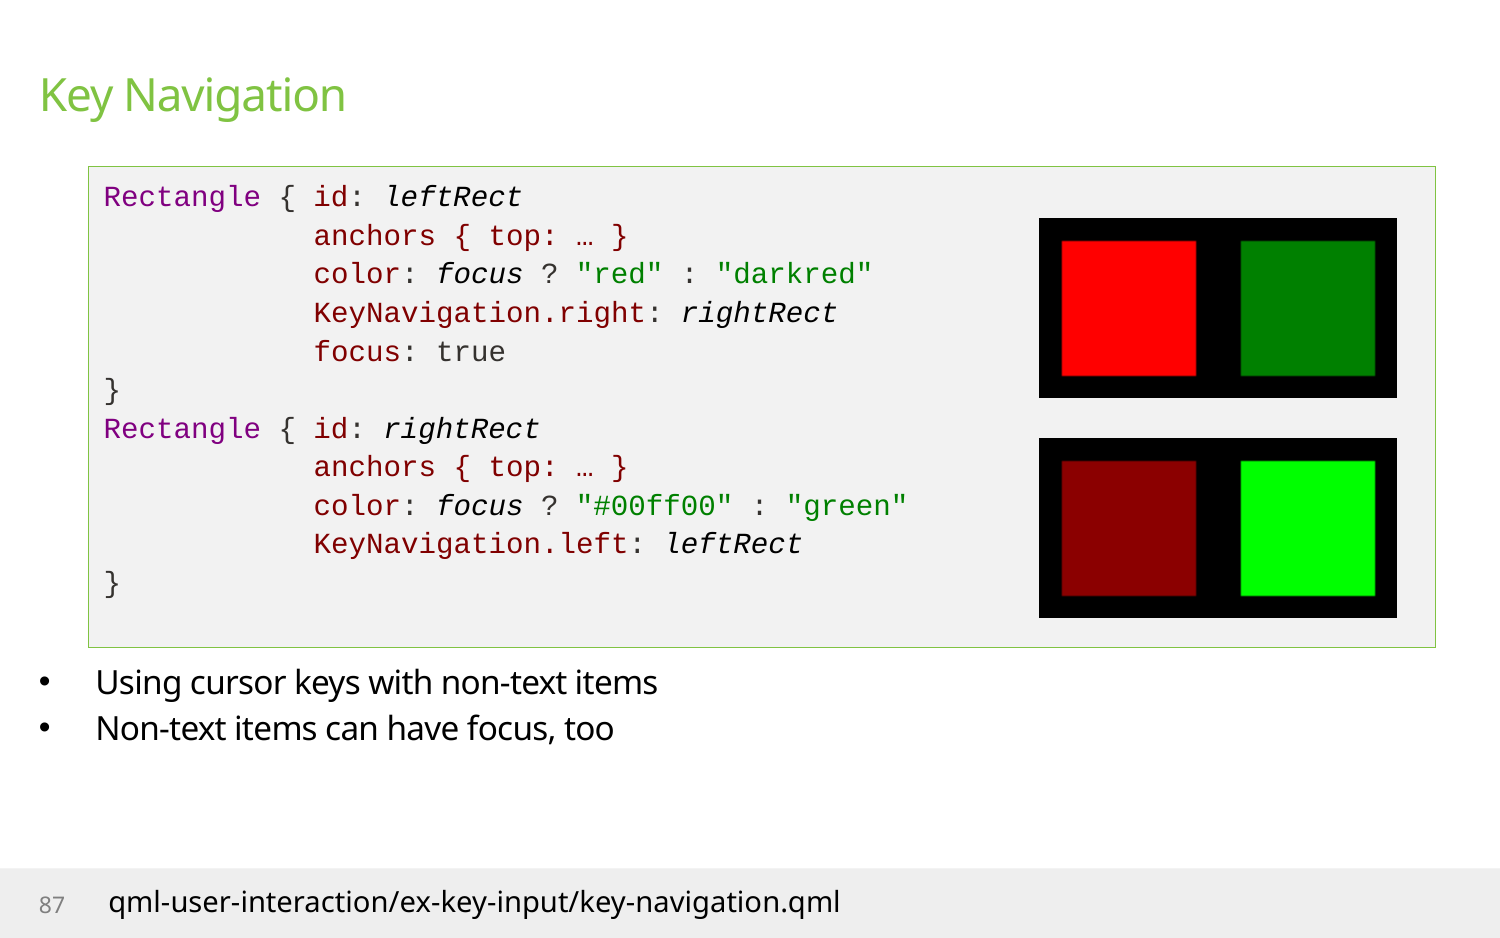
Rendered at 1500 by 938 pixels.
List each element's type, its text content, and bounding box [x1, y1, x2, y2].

picture [1039, 218, 1397, 398]
title Key Navigation [39, 66, 1052, 196]
text_box Rectangle { id: leftRect anchors { top: … } color: focus ? "red" : "darkred" KeyNavigation.right: rightRect focus: true } Rectangle { id: rightRect anchors { top: … } color: focus ? "#00ff00" : "green" KeyNavigation.left: leftRect } [88, 166, 1436, 648]
slide_number 87 [39, 892, 93, 921]
text_box qml-user-interaction/ex-key-input/key-navigation.qml [93, 882, 1073, 925]
list Using cursor keys with non-text items Non-text items can have focus, too [39, 661, 1272, 813]
picture [1039, 438, 1397, 618]
